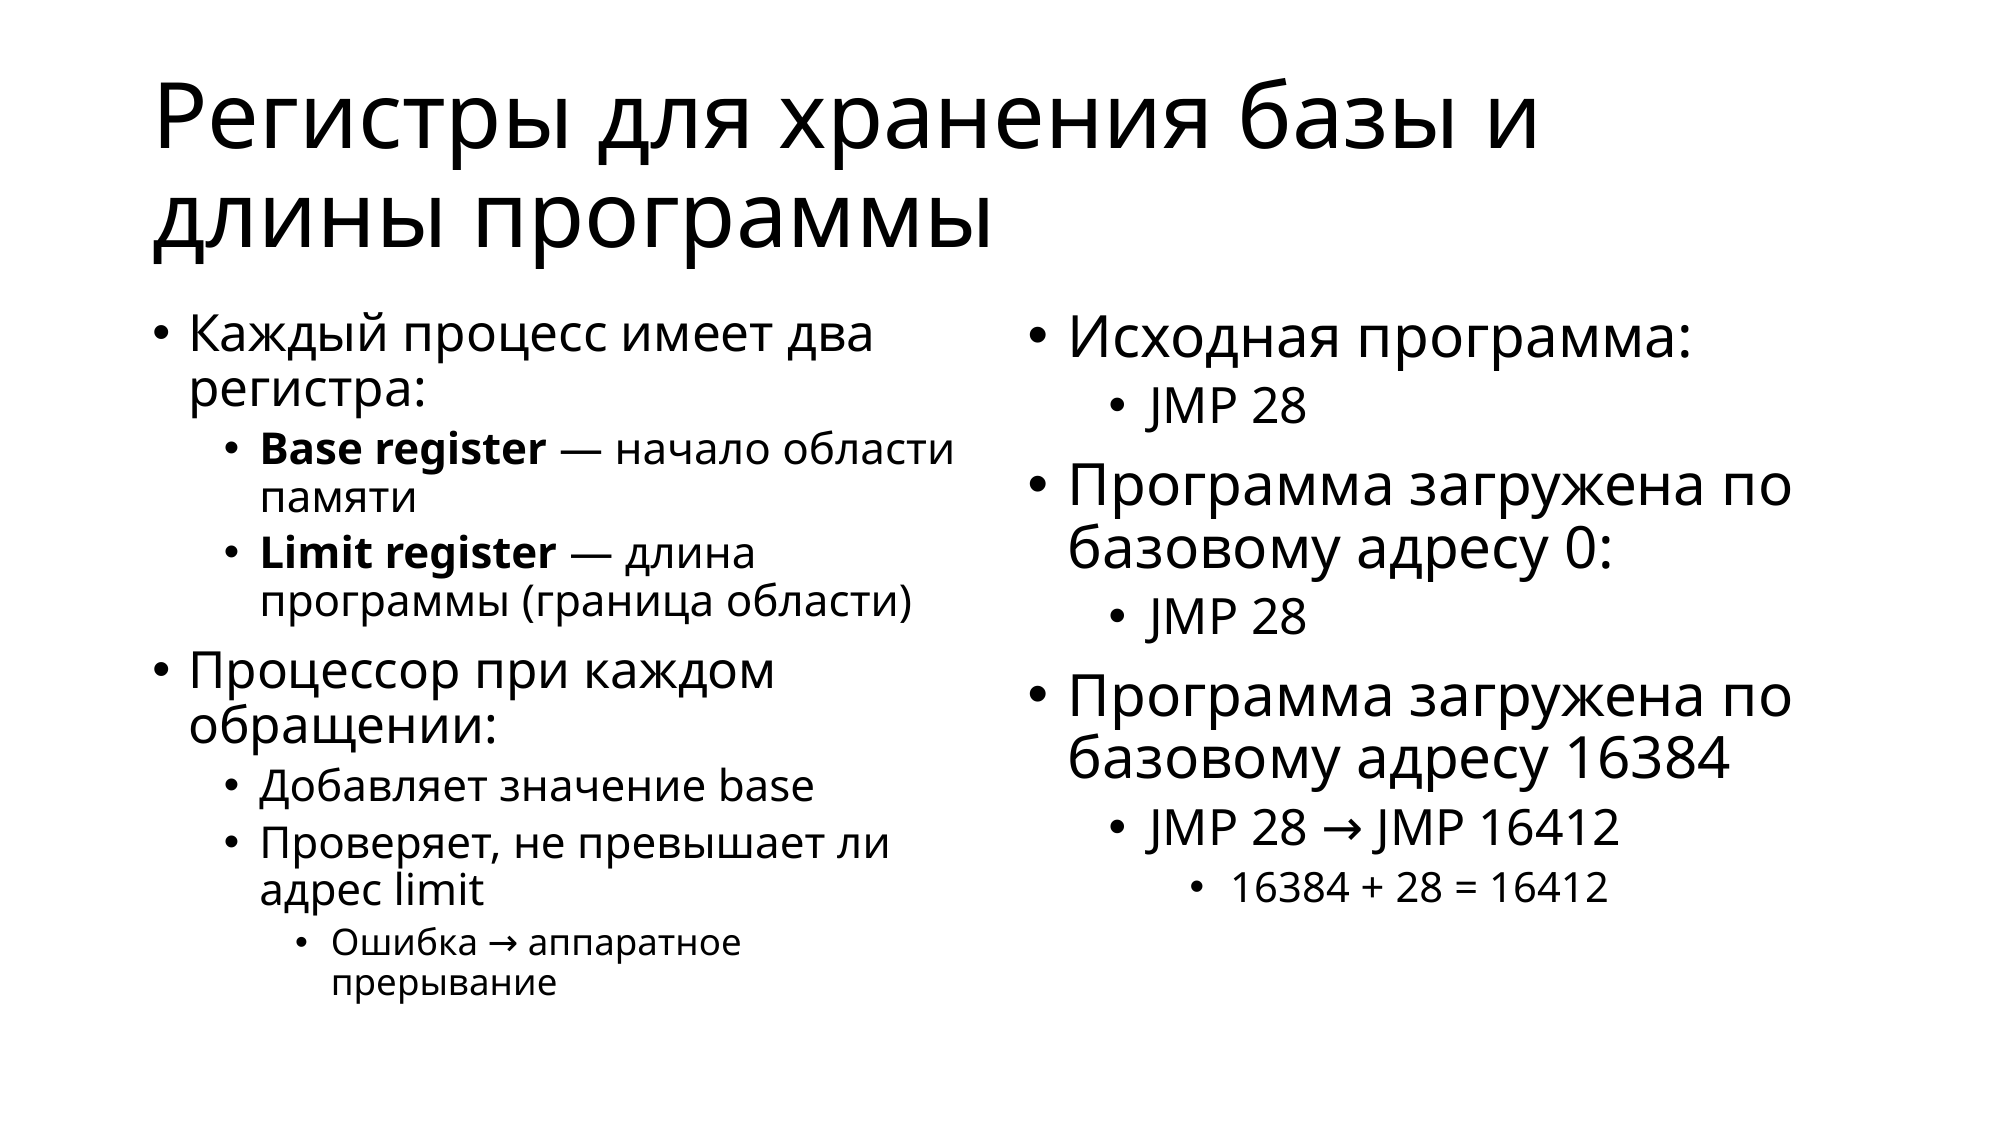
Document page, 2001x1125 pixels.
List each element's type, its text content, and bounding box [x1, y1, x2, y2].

list Исходная программа: JMP 28 Программа загружена по базовому адресу 0: JMP 28 Программа загружена по базовому адресу 16384 JMP 28 → JMP 16412 16384 + 28 = 16412 [1012, 299, 1863, 1014]
list Каждый процесс имеет два регистра: Base register — начало области памяти Limit register — длина программы (граница области) Процессор при каждом обращении: Добавляет значение base Проверяет, не превышает ли адрес limit Ошибка → аппаратное прерывание [137, 299, 988, 1014]
title Регистры для хранения базы и длины программы [137, 59, 1863, 278]
